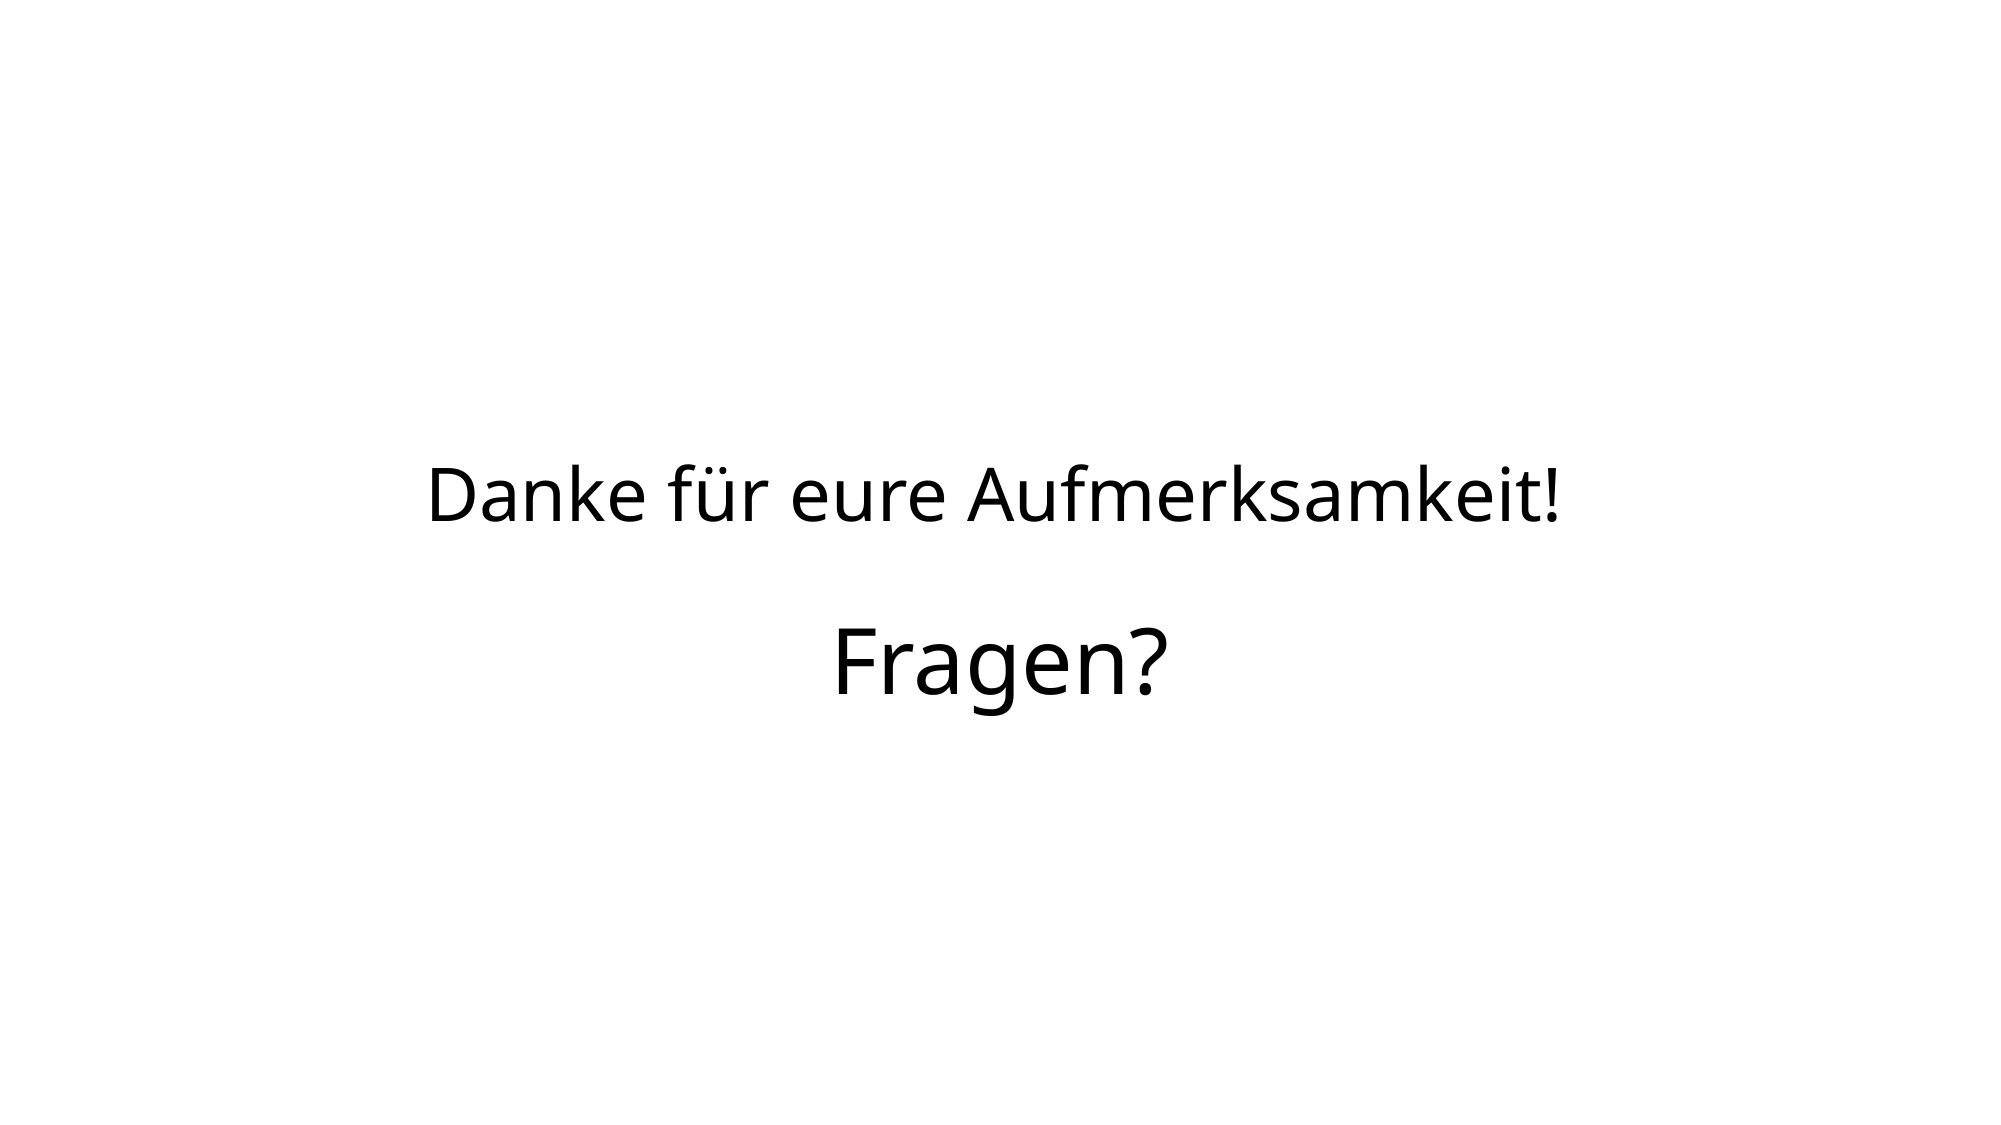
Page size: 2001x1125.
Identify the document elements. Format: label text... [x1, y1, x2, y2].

text_box Danke für eure Aufmerksamkeit! [410, 414, 1590, 581]
text_box Fragen? [410, 581, 1590, 749]
